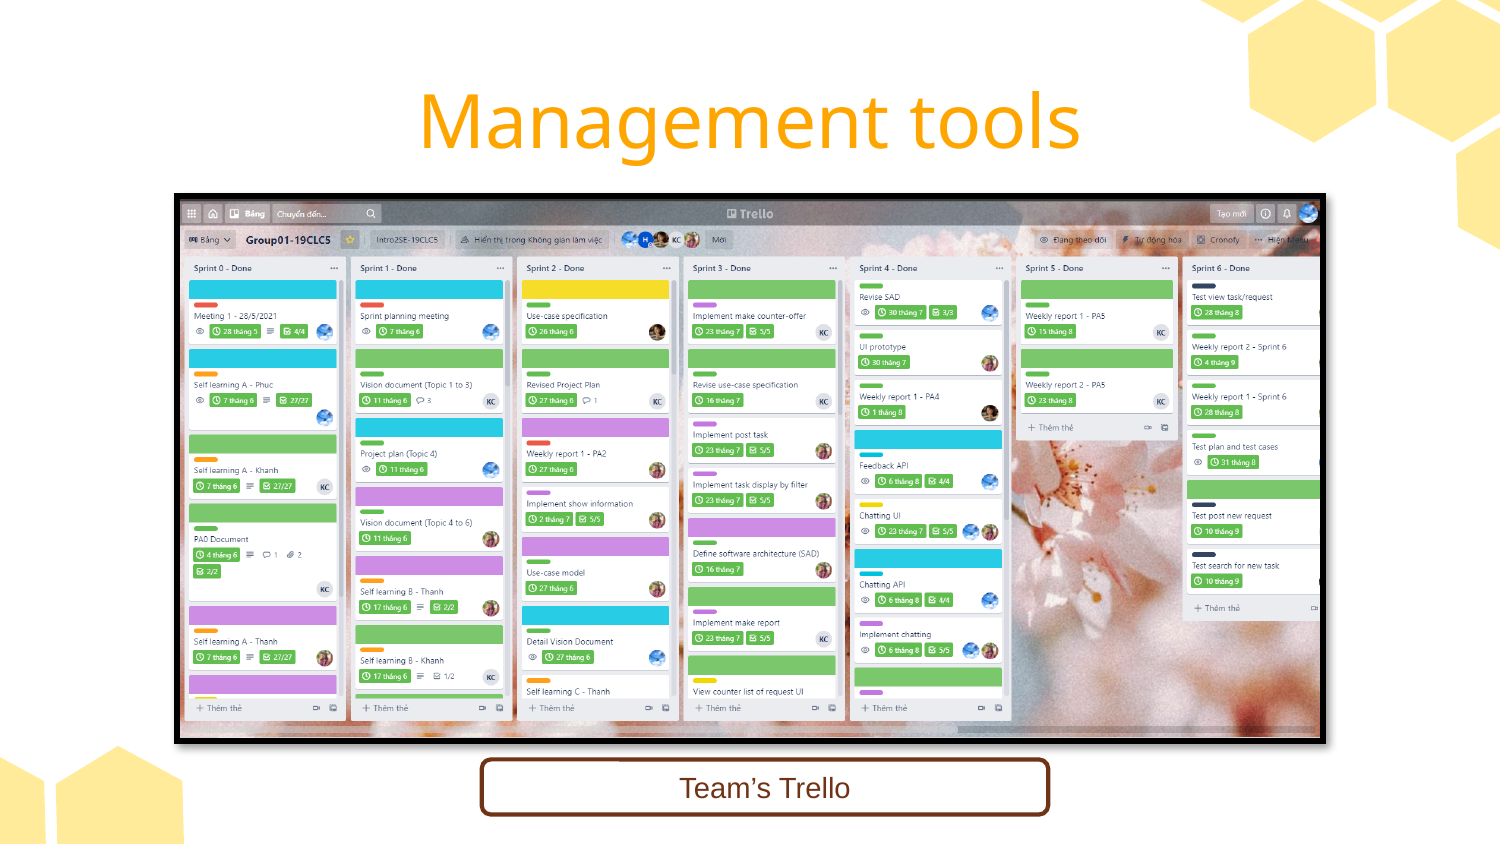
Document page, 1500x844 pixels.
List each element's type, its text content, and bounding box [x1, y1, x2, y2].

title Management tools [76, 58, 1424, 168]
text_box Team’s Trello [479, 757, 1051, 817]
picture [179, 199, 1320, 739]
